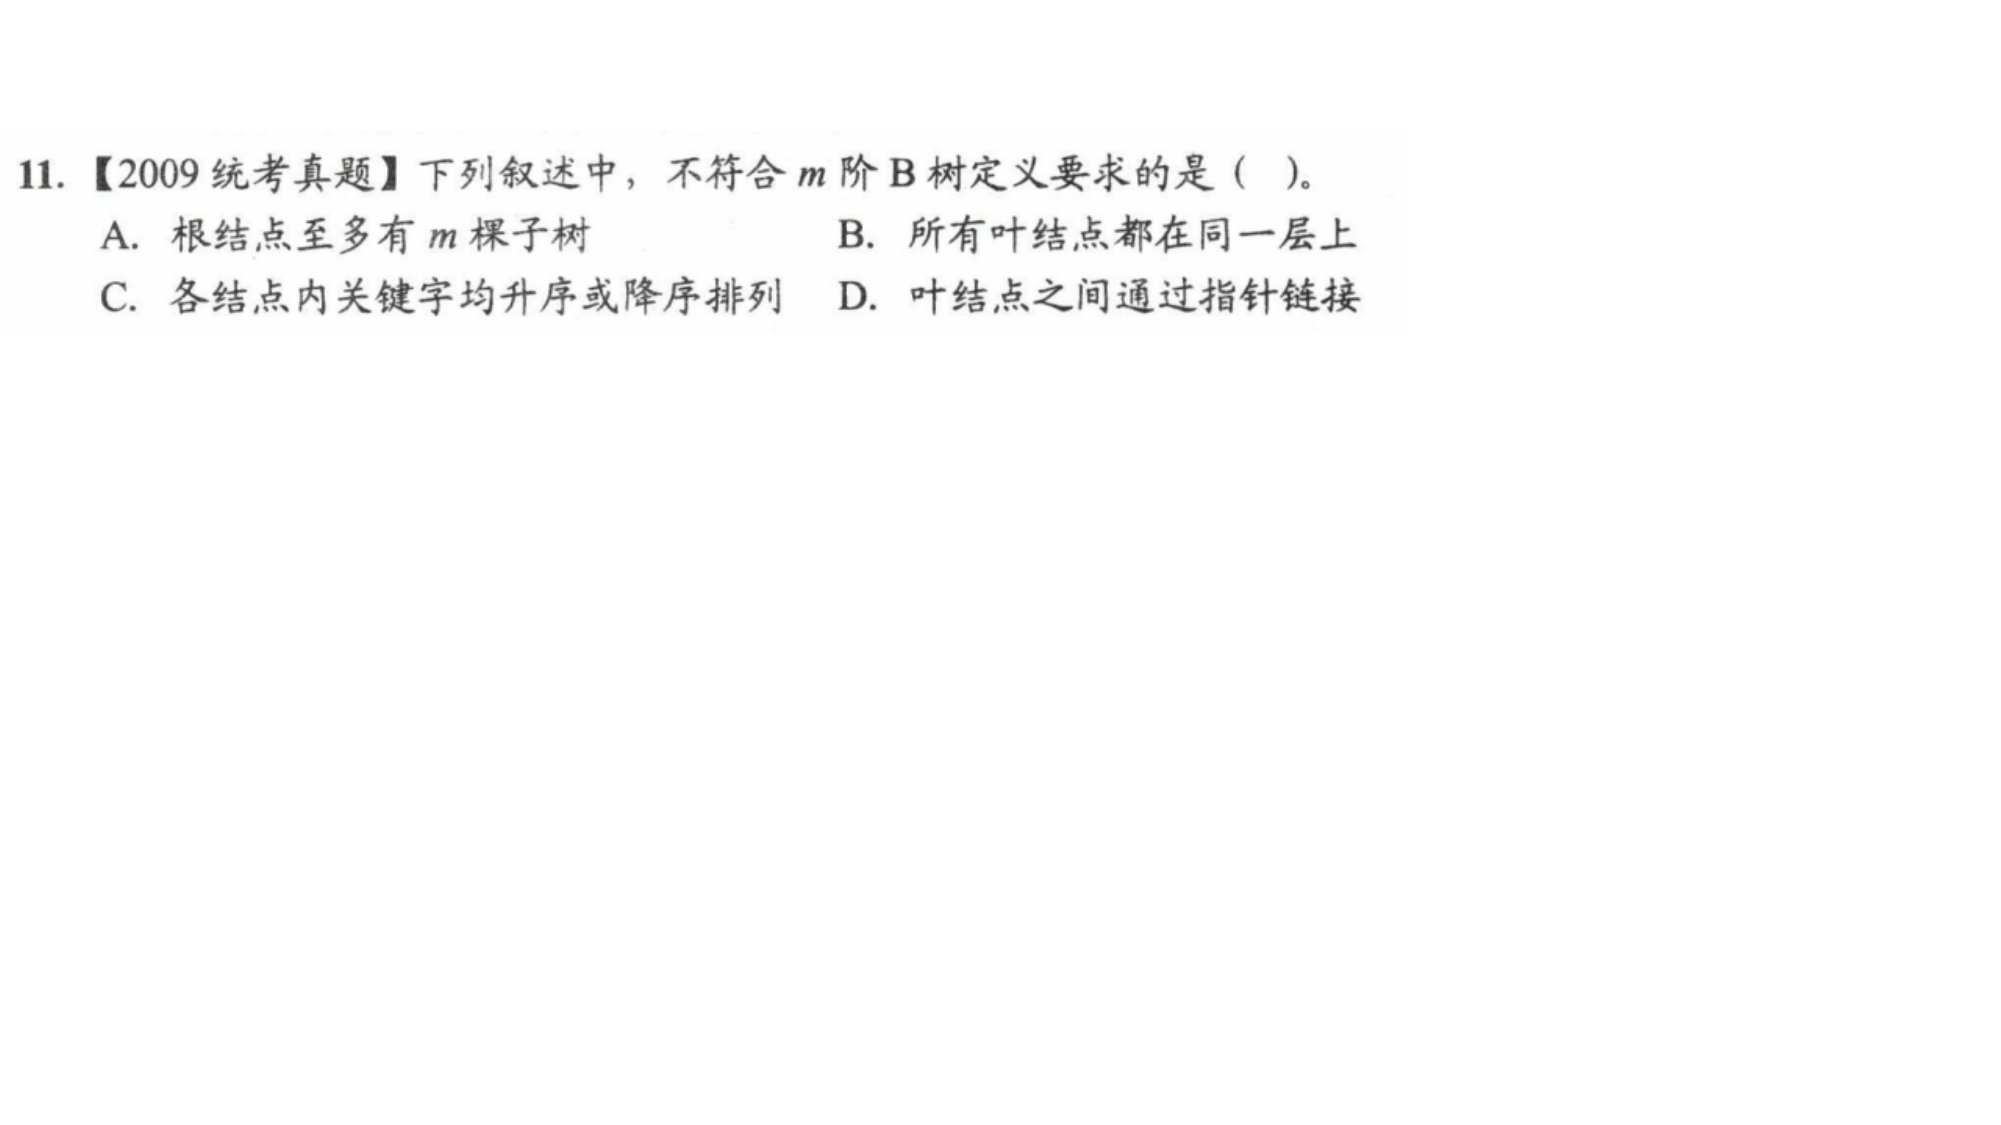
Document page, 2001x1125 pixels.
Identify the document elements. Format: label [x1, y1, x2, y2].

picture [0, 131, 1408, 332]
